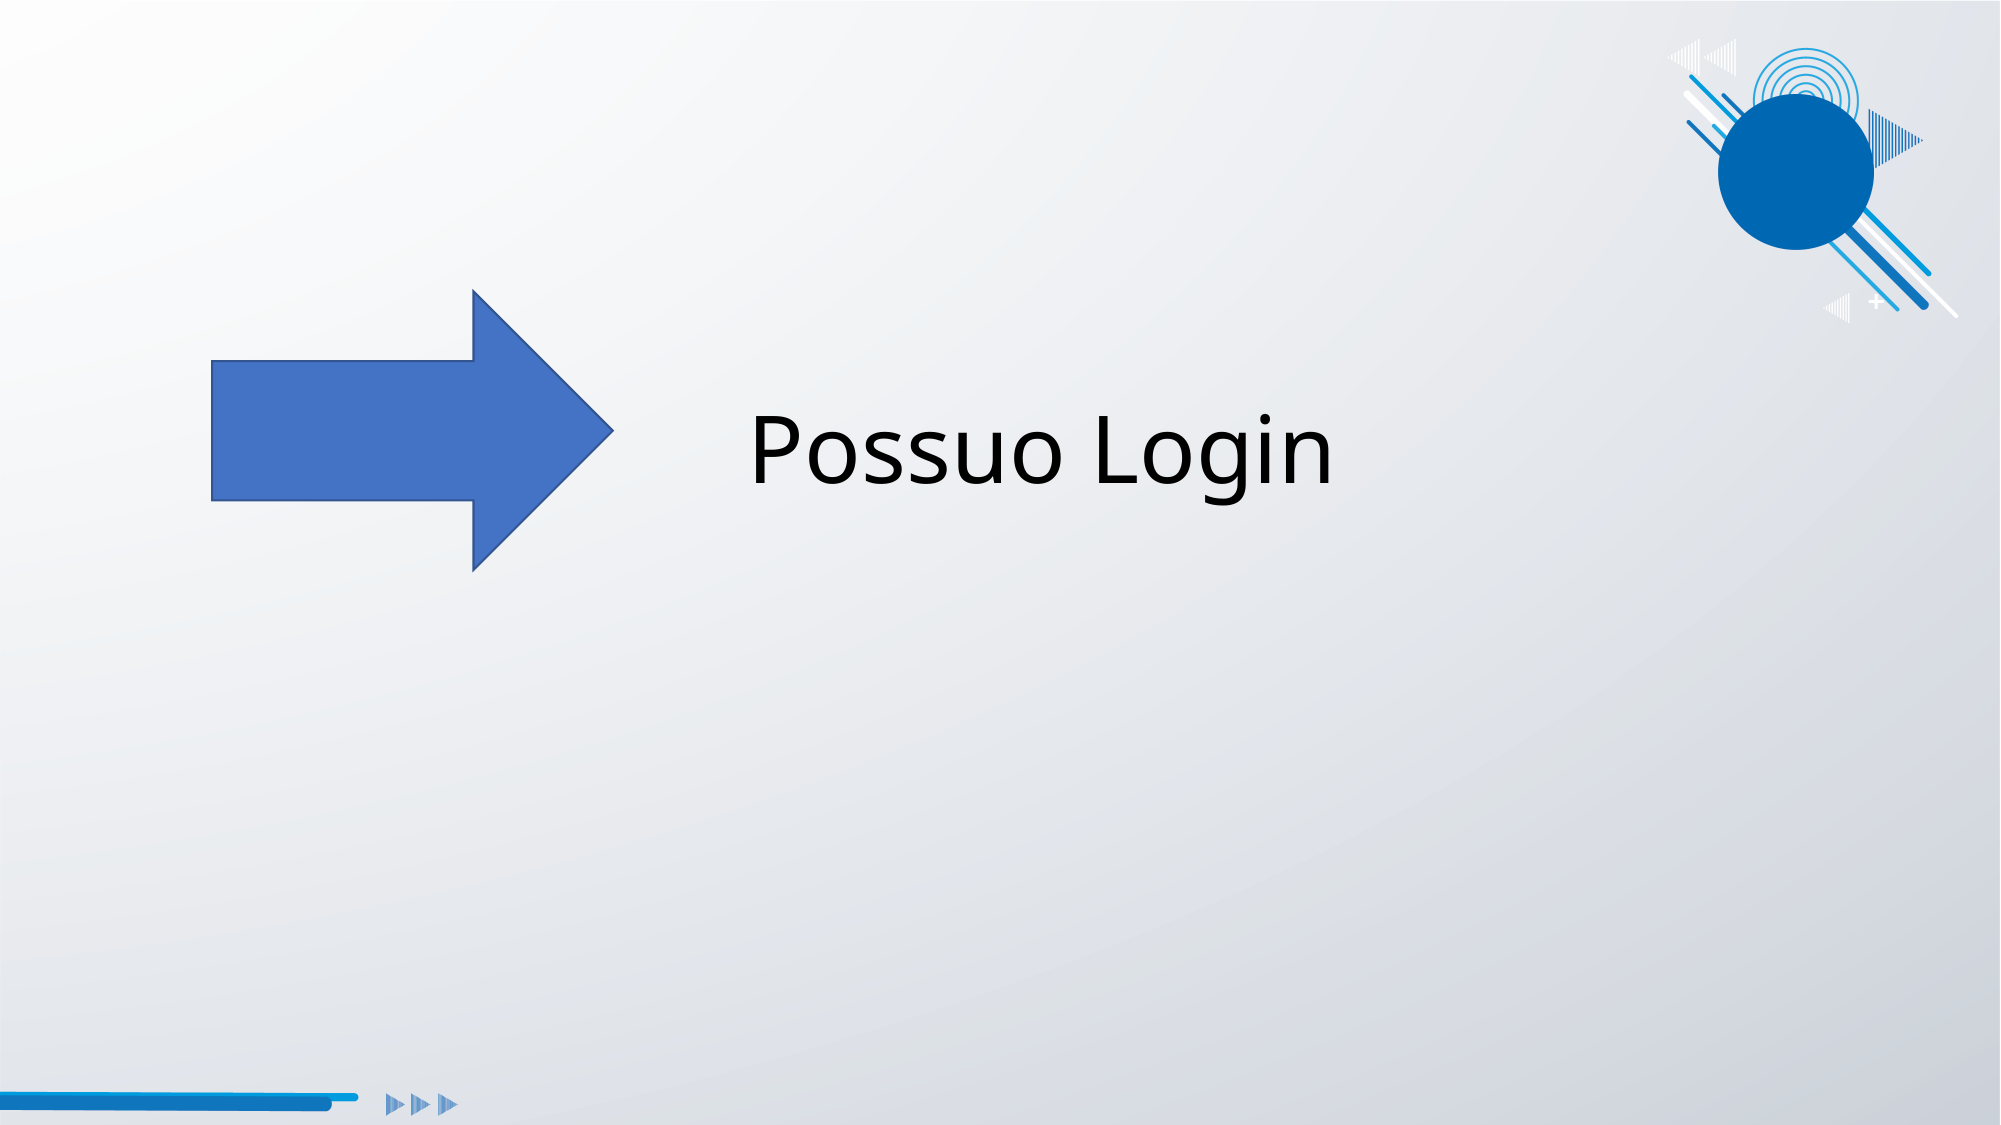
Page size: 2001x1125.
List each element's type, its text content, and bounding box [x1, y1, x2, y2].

text_box [211, 288, 615, 573]
picture [0, 0, 2000, 1125]
title Possuo Login [732, 344, 1752, 563]
